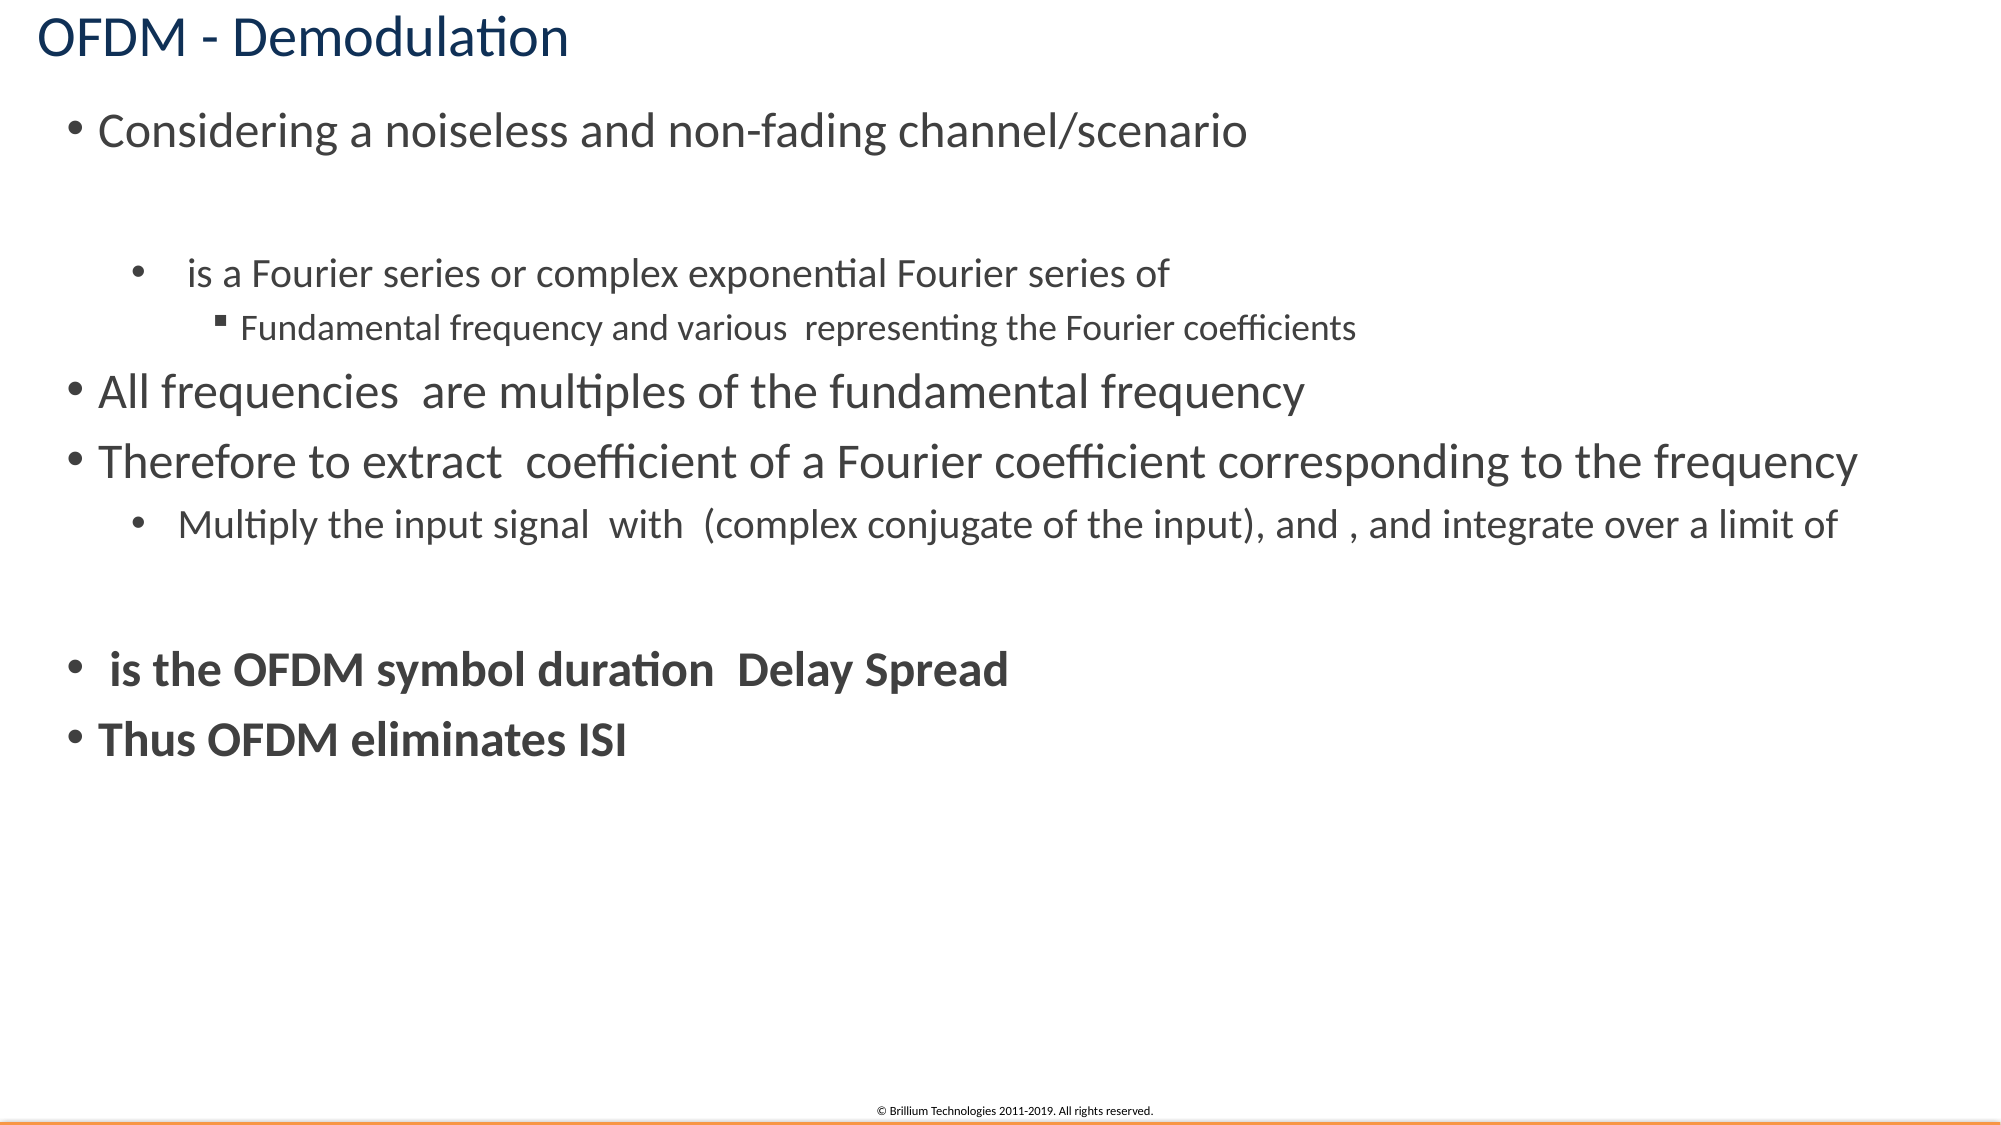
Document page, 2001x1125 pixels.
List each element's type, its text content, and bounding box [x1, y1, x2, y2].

title OFDM - Demodulation [22, 0, 1900, 66]
